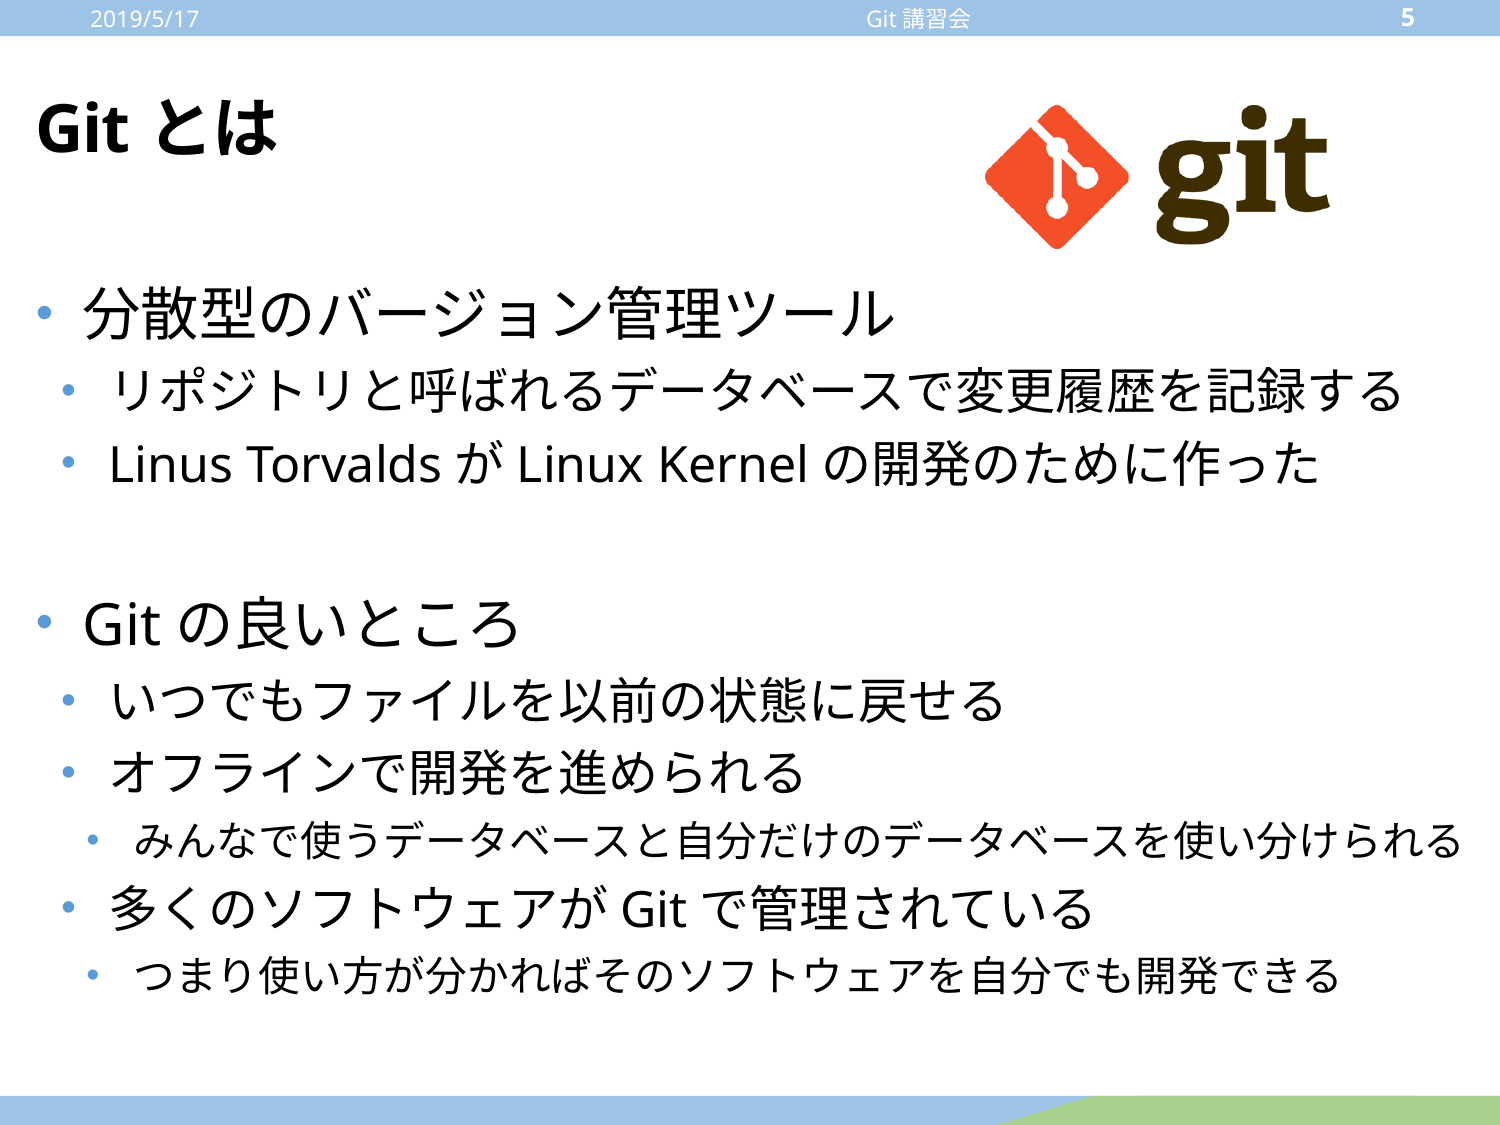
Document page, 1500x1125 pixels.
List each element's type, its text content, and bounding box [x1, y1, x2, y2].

list 分散型のバージョン管理ツール リポジトリと呼ばれるデータベースで変更履歴を記録する Linus TorvaldsがLinux Kernelの開発のために作った Gitの良いところ いつでもファイルを以前の状態に戻せる オフラインで開発を進められる みんなで使うデータベースと自分だけのデータベースを使い分けられる 多くのソフトウェアがGitで管理されている つまり使い方が分かればそのソフトウェアを自分でも開発できる [20, 269, 1483, 1063]
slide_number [75, 0, 471, 36]
slide_number 5 [1320, 0, 1496, 36]
title Gitとは [20, 68, 1483, 184]
footer Git講習会 [517, 0, 1321, 37]
picture [918, 91, 1419, 262]
